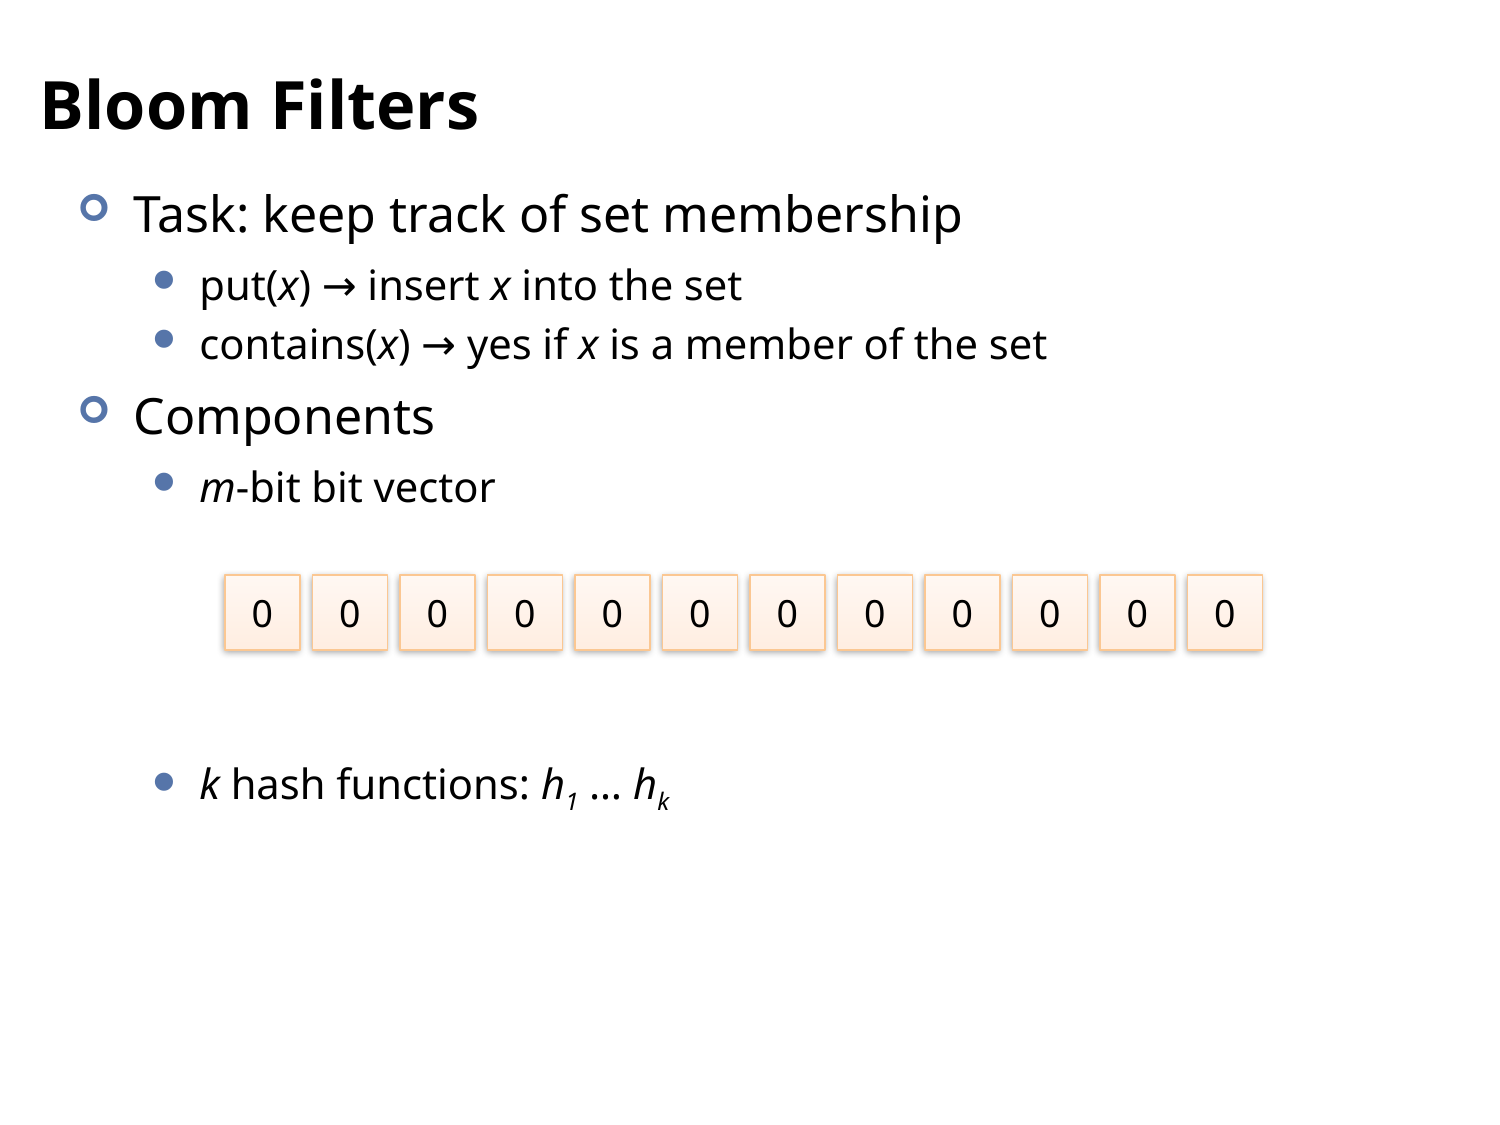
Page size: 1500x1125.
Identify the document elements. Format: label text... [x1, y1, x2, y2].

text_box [224, 574, 1263, 651]
title Bloom Filters [24, 18, 1451, 188]
list Task: keep track of set membership put(x) → insert x into the set contains(x) → yes if x is a member of the set Components m-bit bit vector k hash functions: h1 … hk [62, 174, 1451, 1013]
